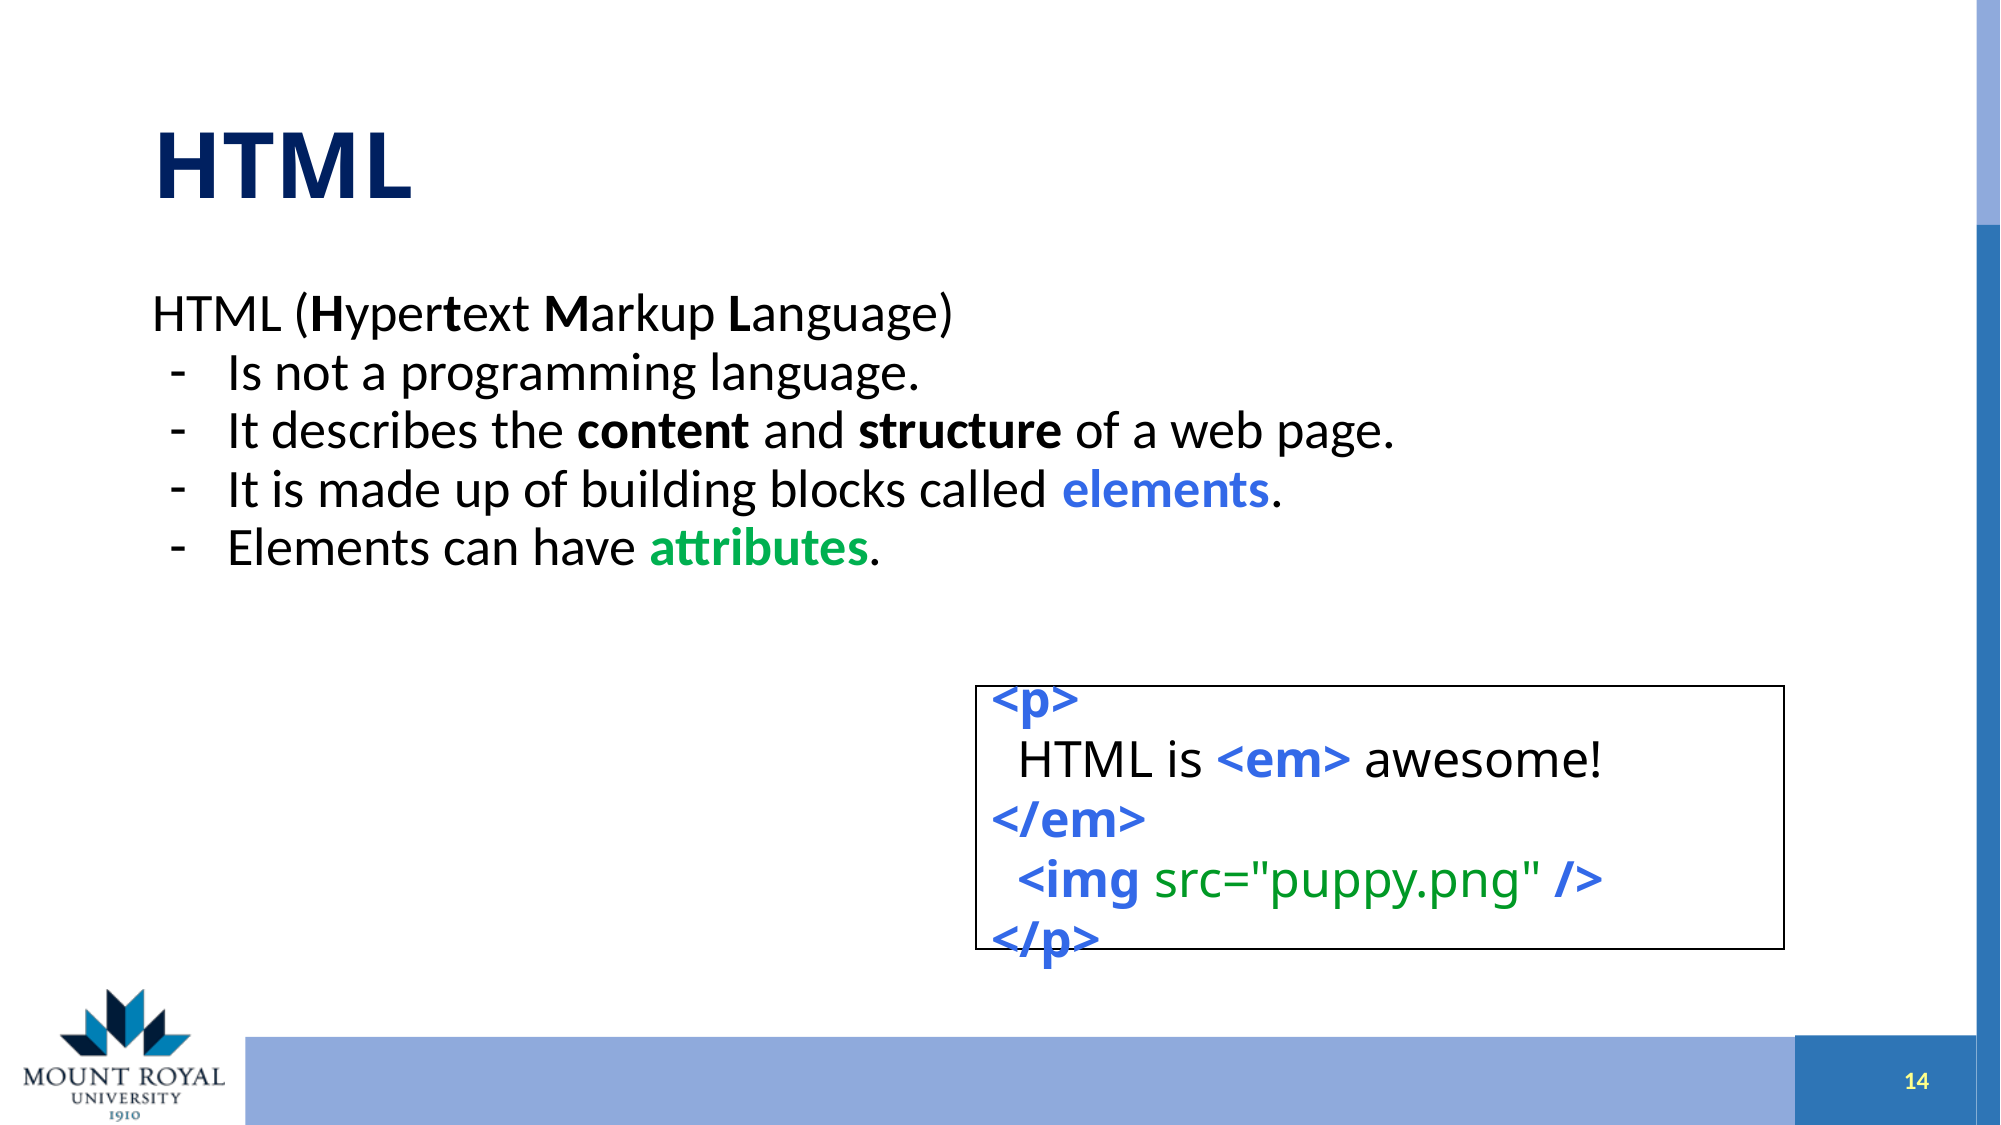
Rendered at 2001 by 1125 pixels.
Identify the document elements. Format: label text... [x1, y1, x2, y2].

list HTML (Hypertext Markup Language) Is not a programming language. It describes the content and structure of a web page. It is made up of building blocks called elements. Elements can have attributes. [137, 277, 1863, 992]
slide_number 13 [1827, 1049, 1945, 1110]
picture [23, 989, 225, 1122]
title HTML [137, 59, 1863, 277]
text_box <p> HTML is <em> awesome! </em> <img src="puppy.png" /> </p> [975, 685, 1785, 950]
